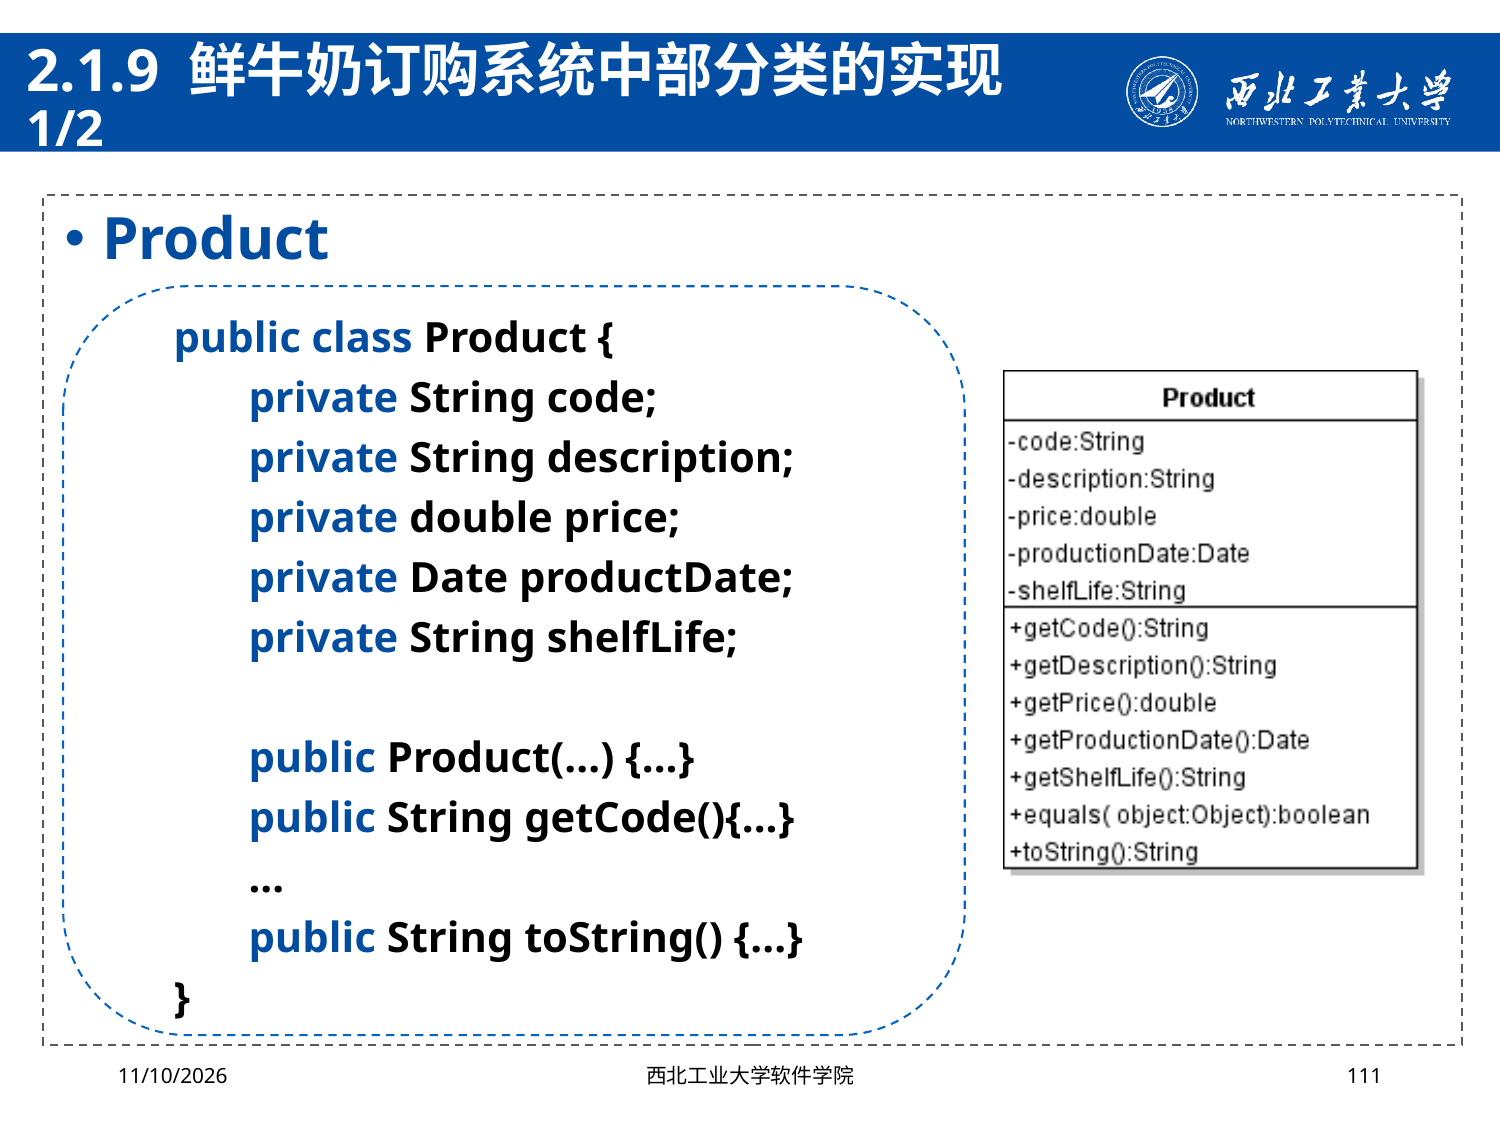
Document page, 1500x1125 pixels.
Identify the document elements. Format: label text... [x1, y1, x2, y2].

list Product [49, 201, 1457, 1036]
slide_number 111 [1059, 1055, 1397, 1116]
text_box public class Product { private String code; private String description; private double price; private Date productDate; private String shelfLife; public Product(...) {...} public String getCode(){...} ... public String toString() {...} } [63, 286, 965, 1036]
title 2.1.9 鲜牛奶订购系统中部分类的实现 1/2 [11, 49, 1115, 149]
picture [1226, 68, 1451, 125]
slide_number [103, 1055, 441, 1116]
picture [1126, 56, 1198, 127]
footer 西北工业大学软件学院 [496, 1055, 1004, 1116]
picture [1003, 370, 1427, 878]
